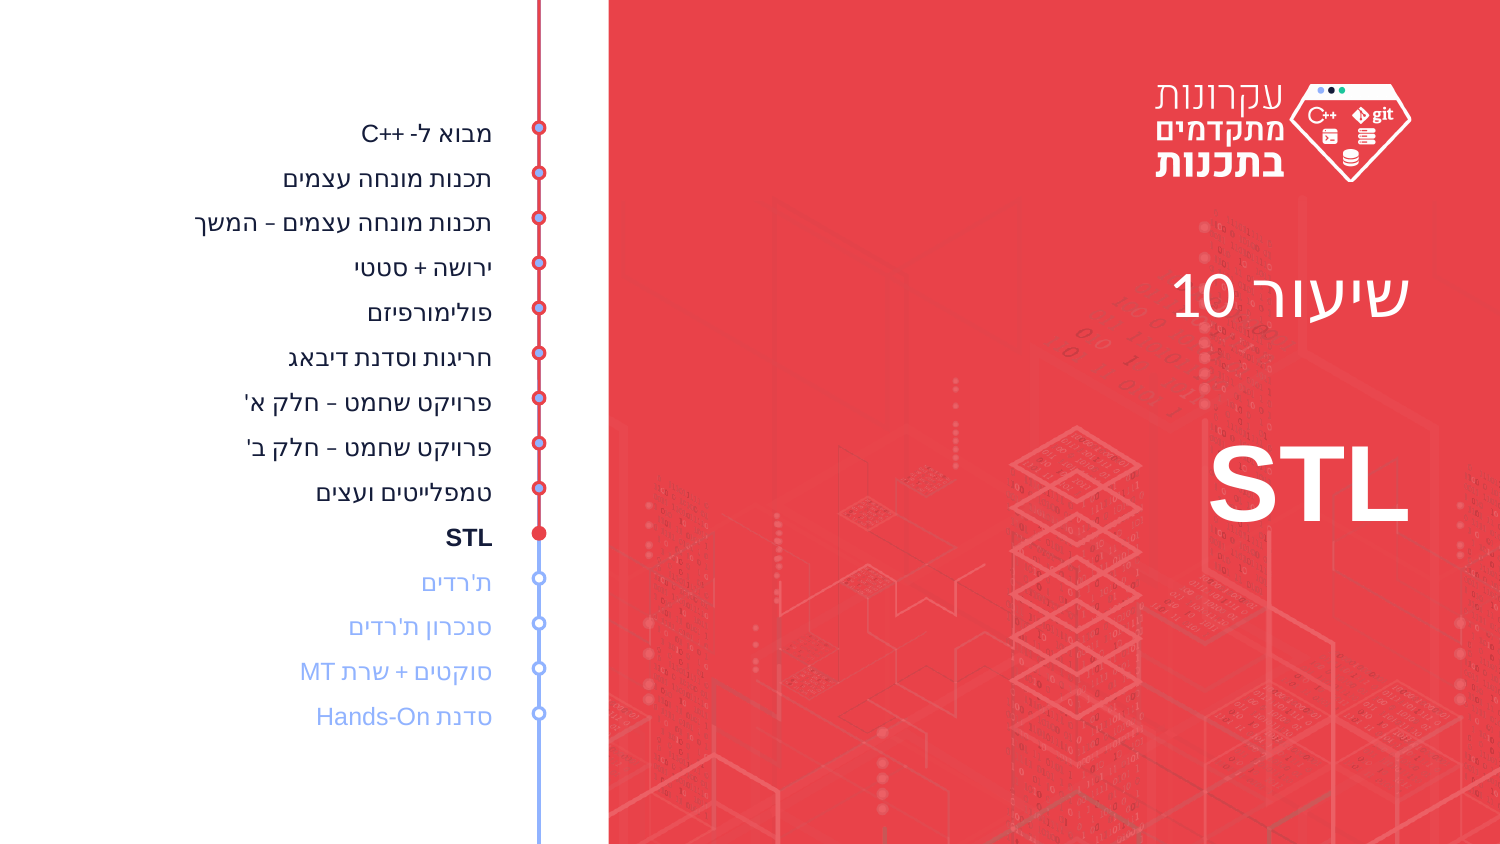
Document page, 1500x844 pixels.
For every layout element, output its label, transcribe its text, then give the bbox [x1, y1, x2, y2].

text_box [533, 662, 545, 675]
title STL [663, 304, 1412, 543]
text_box [533, 528, 545, 540]
text_box [533, 617, 545, 630]
subtitle מבוא ל- ++C תכנות מונחה עצמים תכנות מונחה עצמים – המשך ירושה + סטטי פולימורפיזם חריגות וסדנת דיבאג פרויקט שחמט – חלק א' פרויקט שחמט – חלק ב' טמפלייטים ועצים STL ת'רדים סנכרון ת'רדים סוקטים + שרת MT סדנת Hands-On [31, 102, 493, 756]
picture [1154, 84, 1412, 182]
text_box [533, 572, 545, 585]
subtitle שיעור 10 [663, 250, 1412, 304]
text_box [533, 707, 545, 720]
